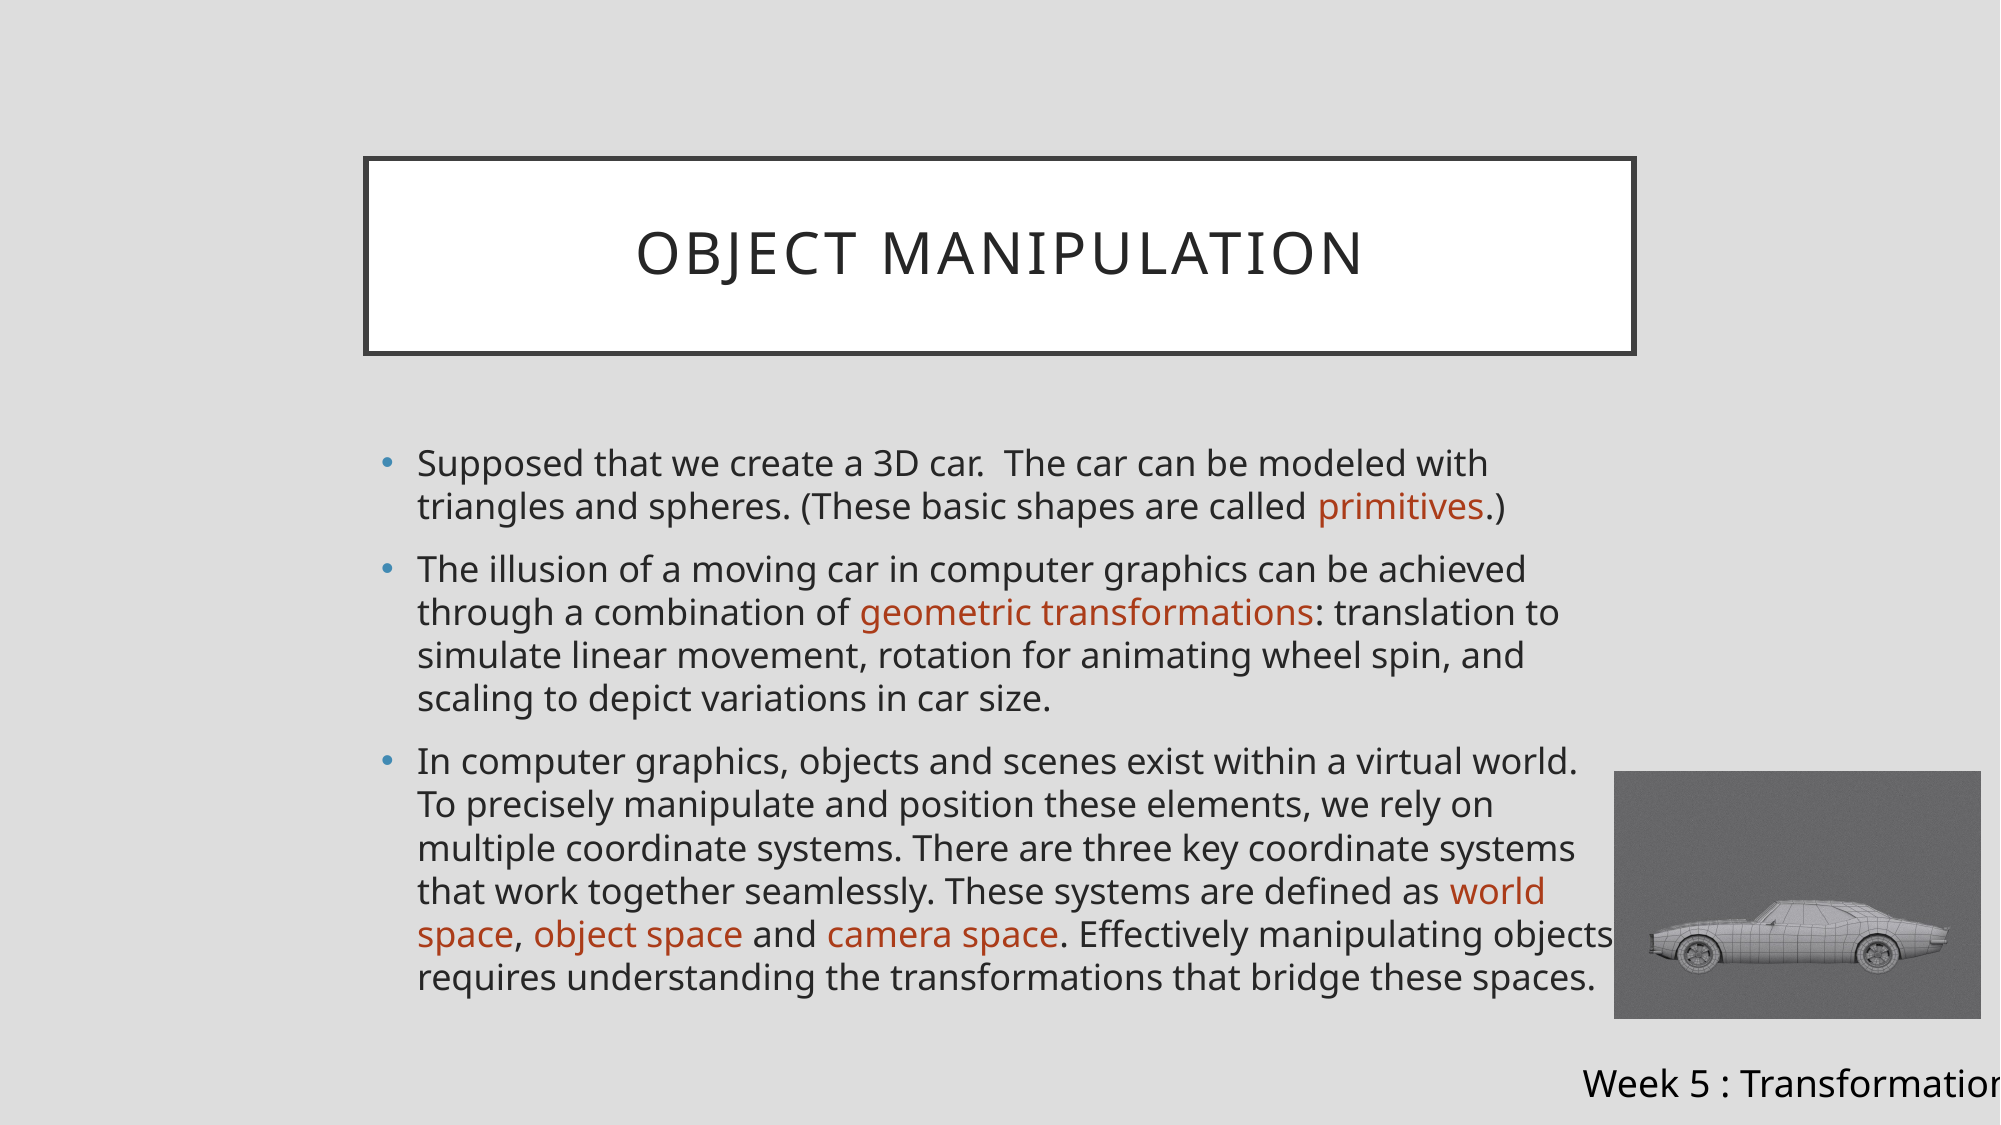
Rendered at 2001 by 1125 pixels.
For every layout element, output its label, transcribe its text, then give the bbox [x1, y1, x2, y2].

title Object manipulation [363, 156, 1637, 356]
list Supposed that we create a 3D car. The car can be modeled with triangles and spheres. (These basic shapes are called primitives.) The illusion of a moving car in computer graphics can be achieved through a combination of geometric transformations: translation to simulate linear movement, rotation for animating wheel spin, and scaling to depict variations in car size. In computer graphics, objects and scenes exist within a virtual world. To precisely manipulate and position these elements, we rely on multiple coordinate systems. There are three key coordinate systems that work together seamlessly. These systems are defined as world space, object space and camera space. Effectively manipulating objects requires understanding the transformations that bridge these spaces. [366, 432, 1634, 1031]
text_box Week 5 : Transformation [1567, 1053, 2000, 1113]
picture [1614, 771, 1981, 1019]
